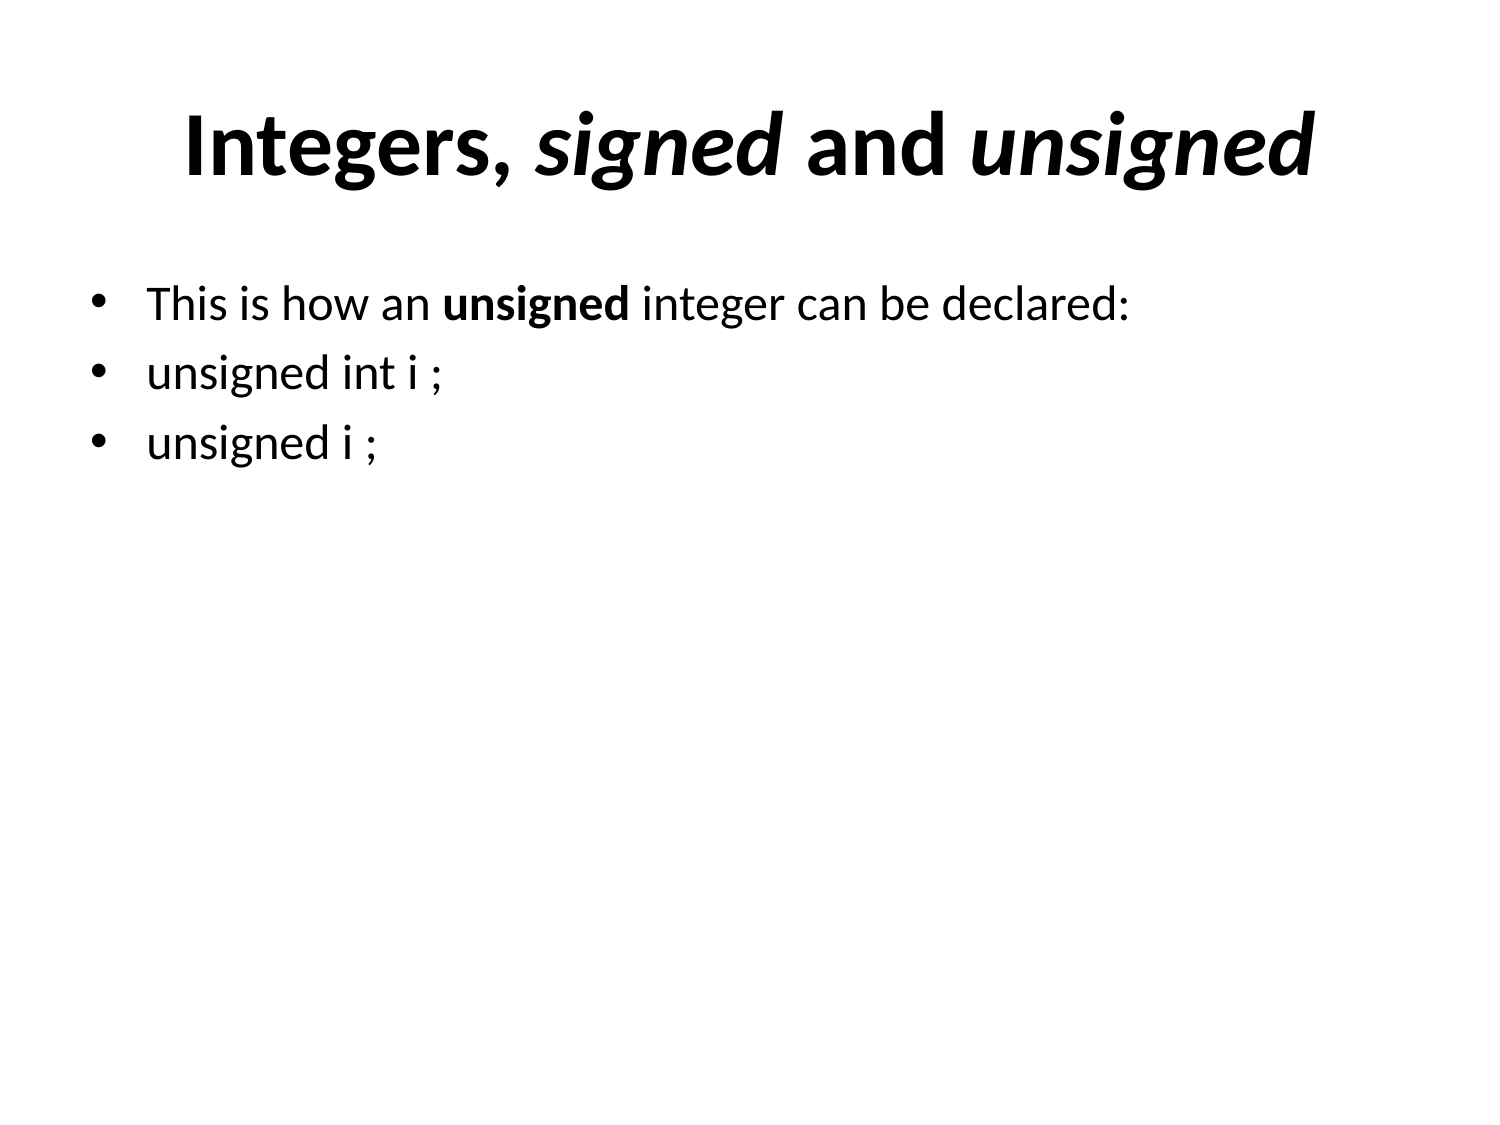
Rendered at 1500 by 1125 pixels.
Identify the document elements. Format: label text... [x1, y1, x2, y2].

title Integers, signed and unsigned [75, 45, 1425, 233]
list This is how an unsigned integer can be declared: unsigned int i ; unsigned i ; [75, 262, 1425, 1005]
